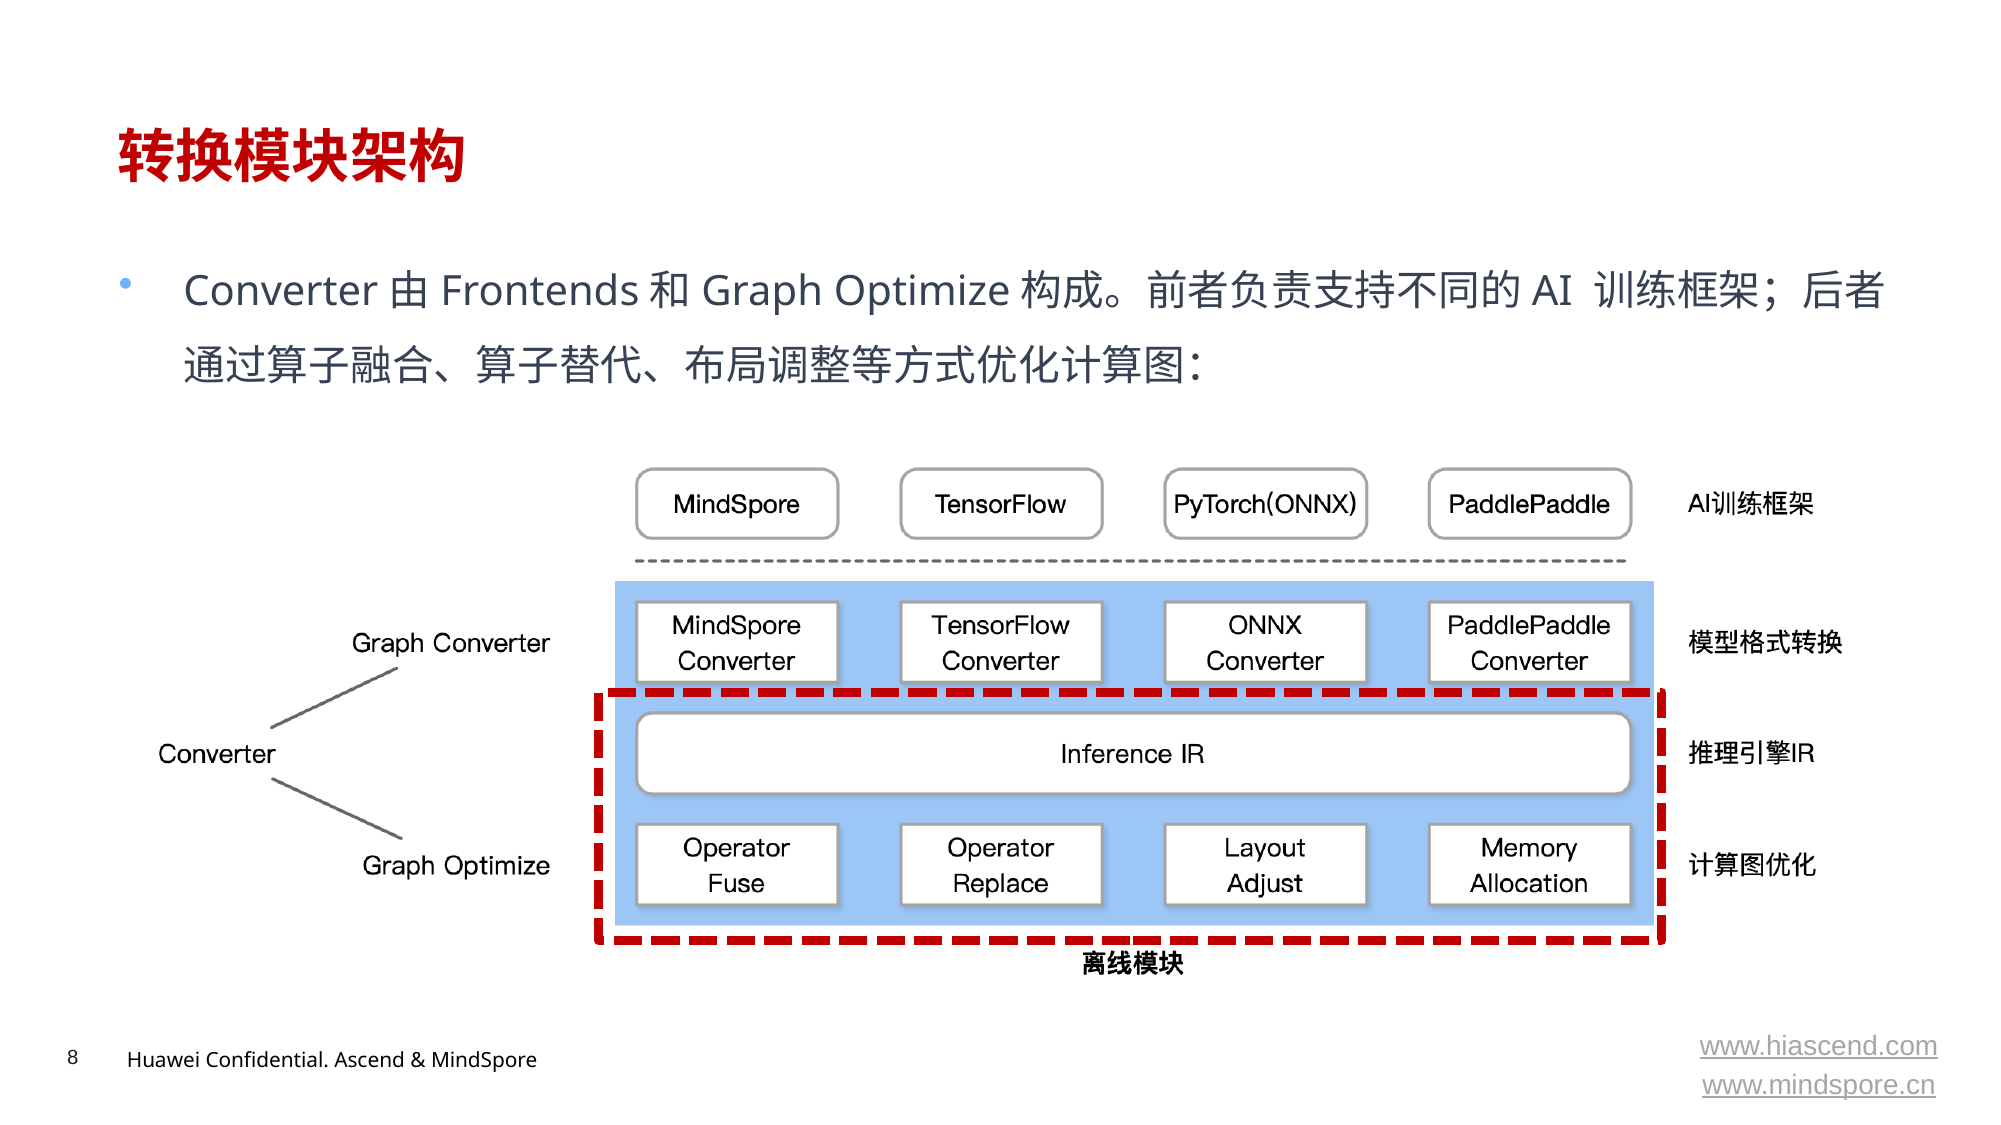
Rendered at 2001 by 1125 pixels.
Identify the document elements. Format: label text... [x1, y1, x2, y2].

list Converter由Frontends和Graph Optimize构成。前者负责支持不同的AI 训练框架；后者通过算子融合、算子替代、布局调整等方式优化计算图： [102, 231, 1901, 988]
picture [150, 467, 1851, 988]
title 转换模块架构 [102, 111, 1901, 209]
